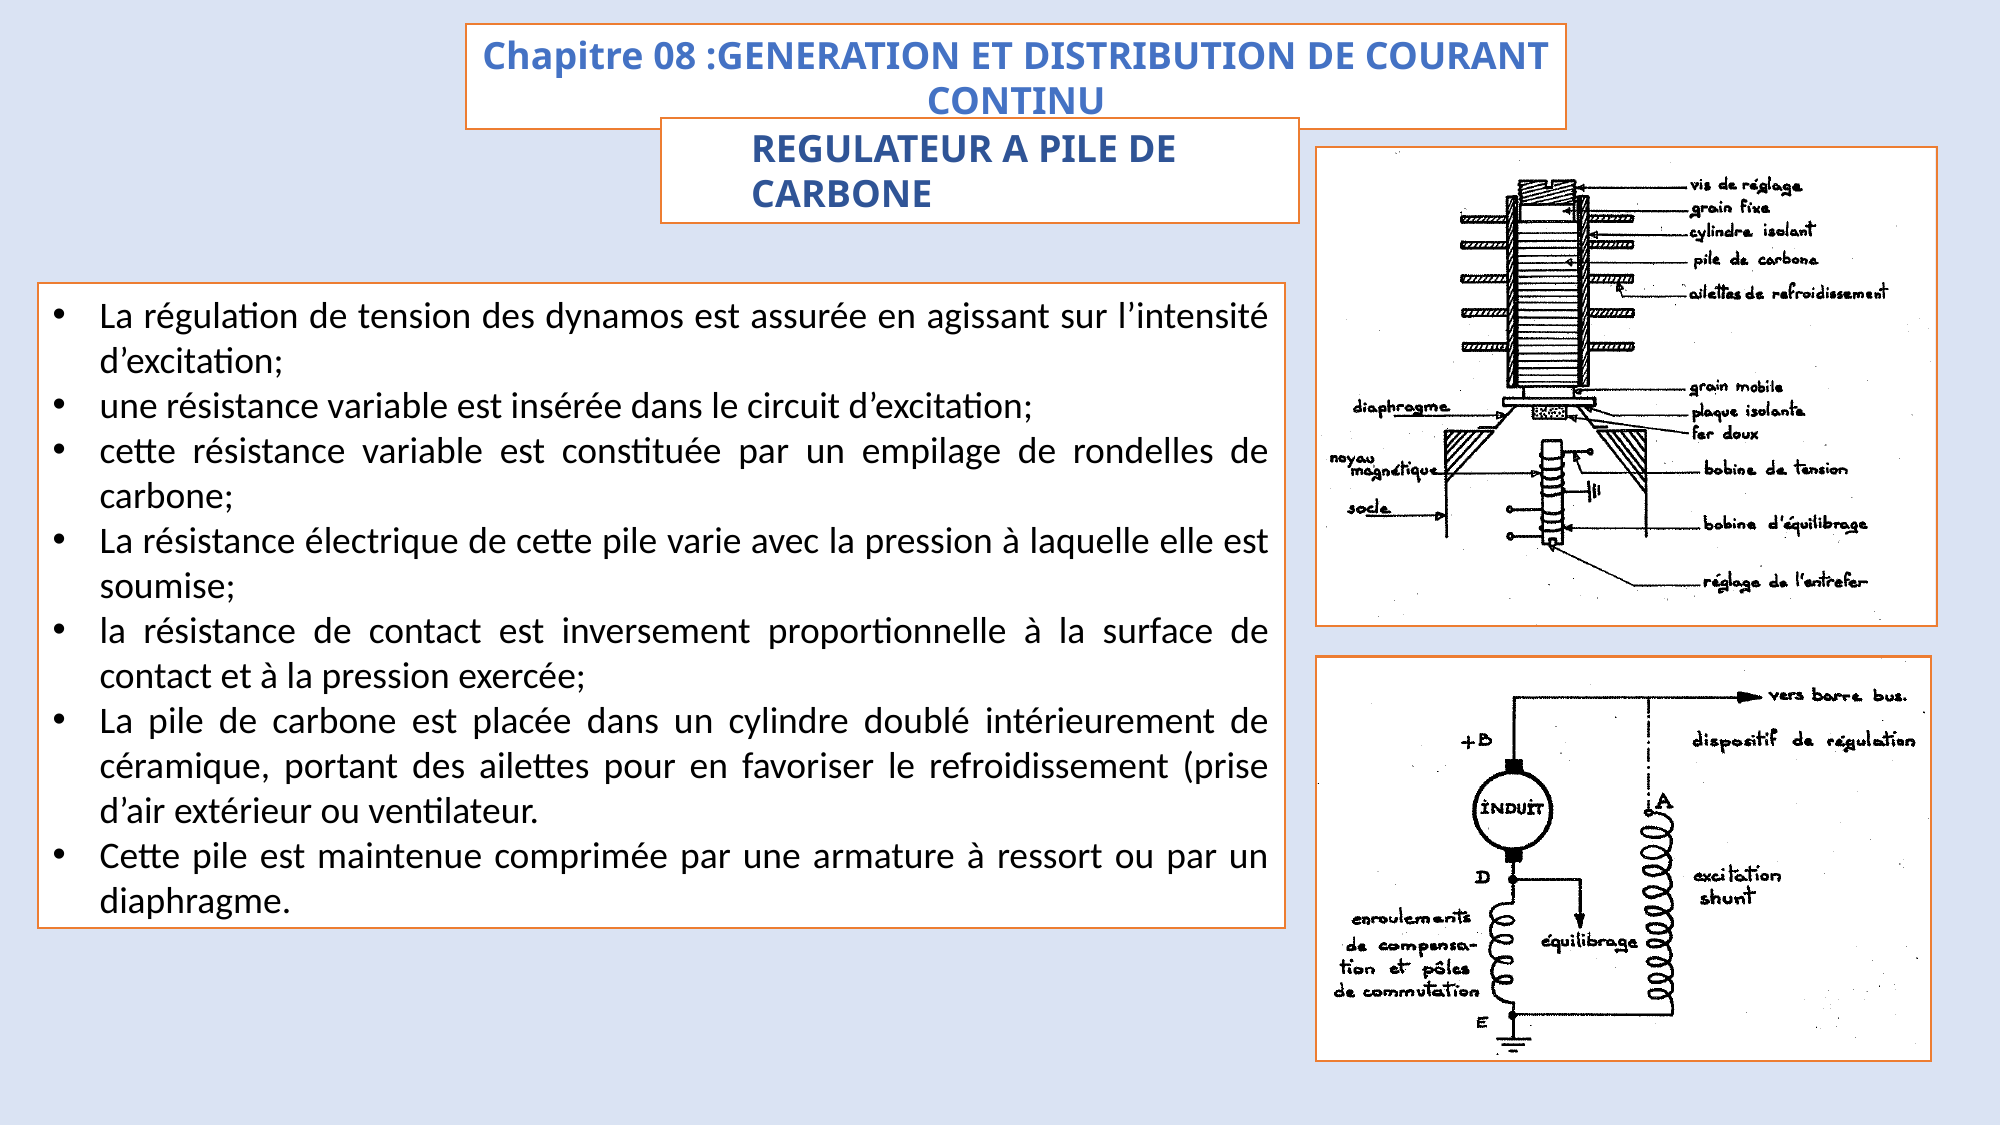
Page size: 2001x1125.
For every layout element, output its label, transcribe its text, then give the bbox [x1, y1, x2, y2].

text_box Chapitre 08 :GENERATION ET DISTRIBUTION DE COURANT CONTINU [465, 23, 1567, 130]
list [1317, 148, 1936, 625]
text_box La régulation de tension des dynamos est assurée en agissant sur l’intensité d’excitation; une résistance variable est insérée dans le circuit d’excitation; cette résistance variable est constituée par un empilage de rondelles de carbone; La résistance électrique de cette pile varie avec la pression à laquelle elle est soumise; la résistance de contact est inversement proportionnelle à la surface de contact et à la pression exercée; La pile de carbone est placée dans un cylindre doublé intérieurement de céramique, portant des ailettes pour en favoriser le refroidissement (prise d’air extérieur ou ventilateur. Cette pile est maintenue comprimée par une armature à ressort ou par un diaphragme. [37, 282, 1286, 929]
picture [1317, 657, 1930, 1060]
text_box REGULATEUR A PILE DE CARBONE [660, 117, 1300, 224]
